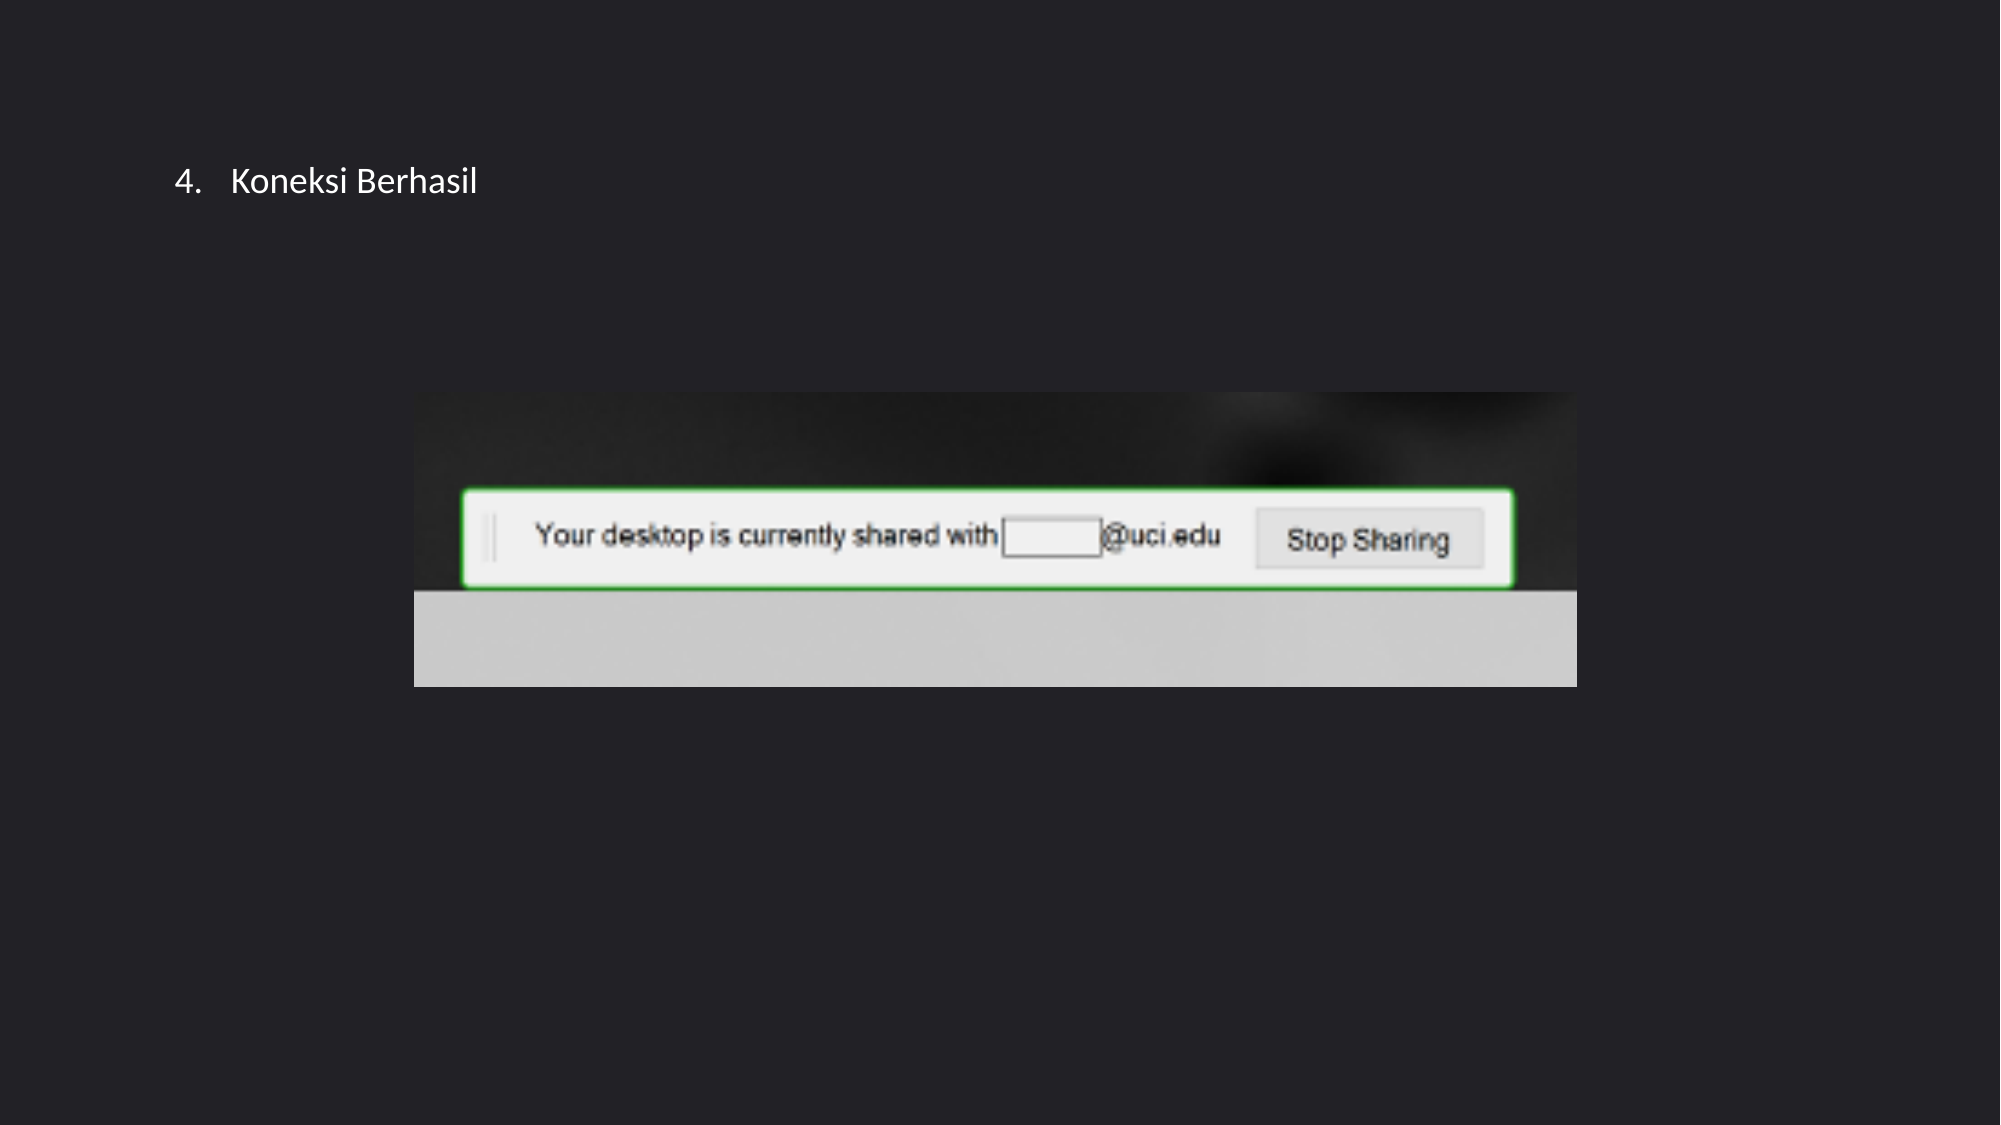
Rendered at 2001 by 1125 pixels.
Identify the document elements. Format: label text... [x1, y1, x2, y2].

text_box Koneksi Berhasil [159, 148, 494, 208]
picture [414, 392, 1577, 687]
